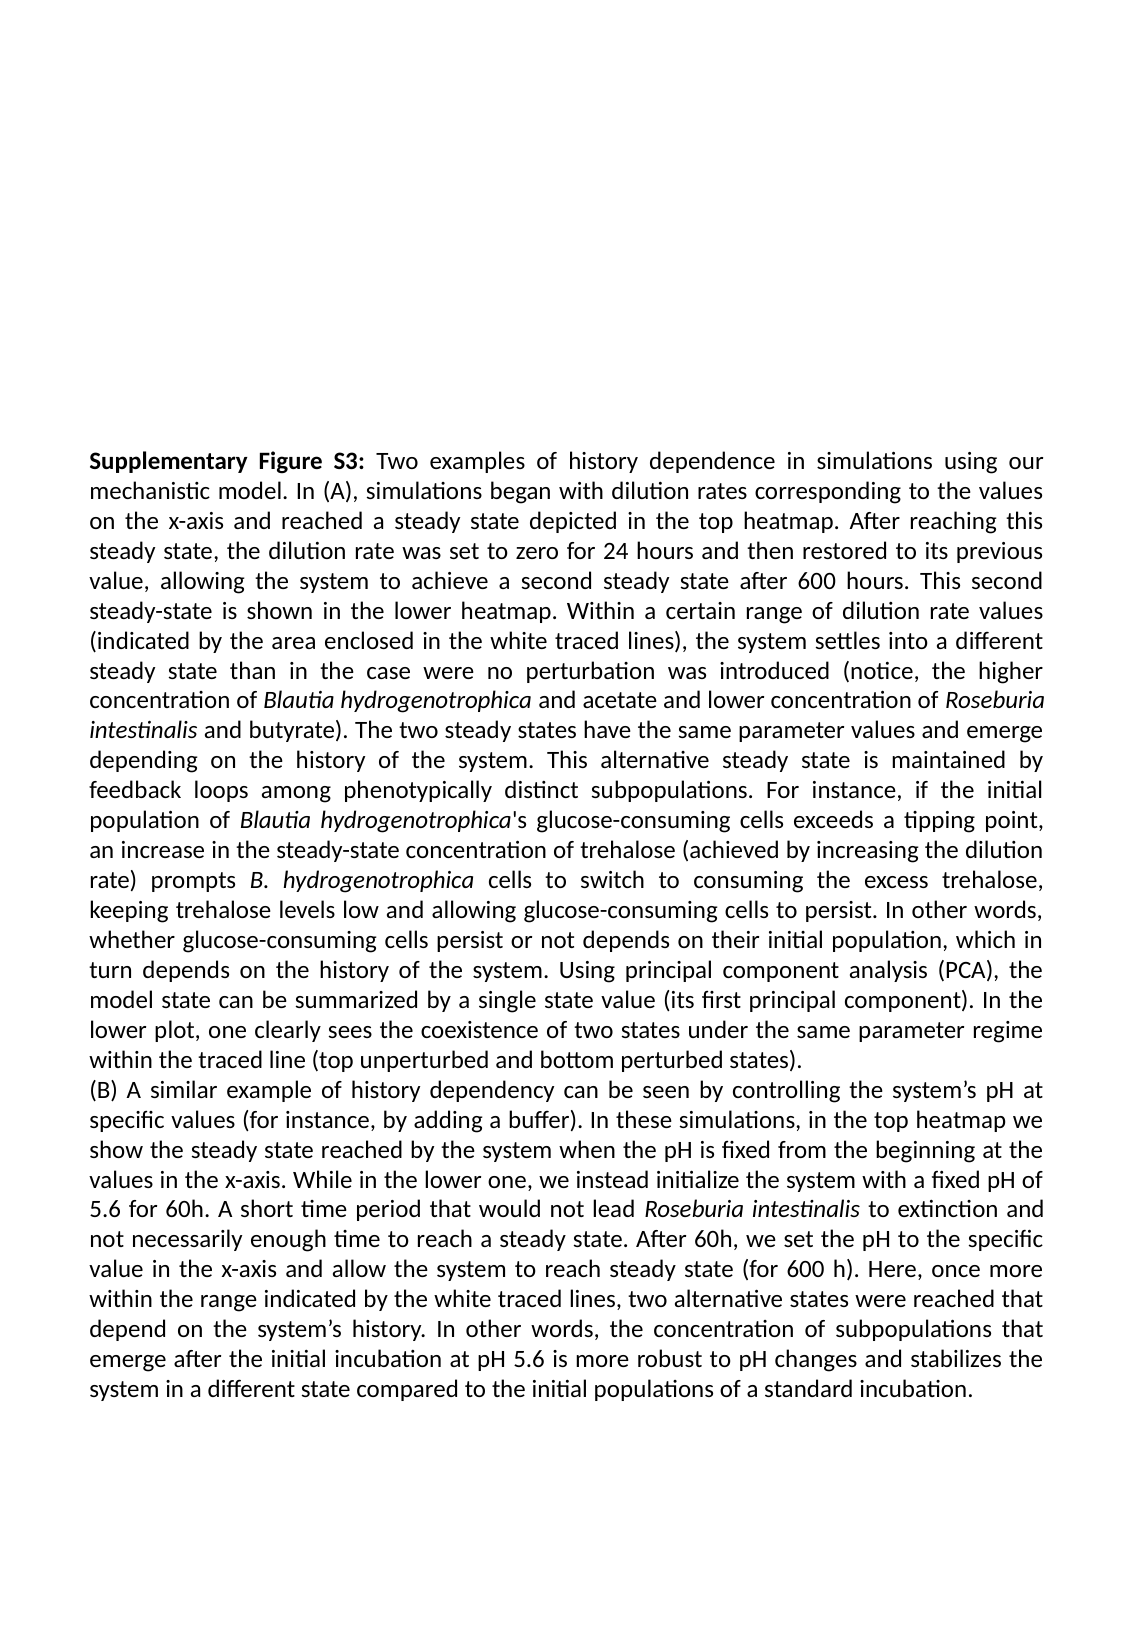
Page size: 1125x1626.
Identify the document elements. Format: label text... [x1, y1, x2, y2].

text_box Supplementary Figure S3: Two examples of history dependence in simulations using our mechanistic model. In (A), simulations began with dilution rates corresponding to the values on the x-axis and reached a steady state depicted in the top heatmap. After reaching this steady state, the dilution rate was set to zero for 24 hours and then restored to its previous value, allowing the system to achieve a second steady state after 600 hours. This second steady-state is shown in the lower heatmap. Within a certain range of dilution rate values (indicated by the area enclosed in the white traced lines), the system settles into a different steady state than in the case were no perturbation was introduced (notice, the higher concentration of Blautia hydrogenotrophica and acetate and lower concentration of Roseburia intestinalis and butyrate). The two steady states have the same parameter values and emerge depending on the history of the system. This alternative steady state is maintained by feedback loops among phenotypically distinct subpopulations. For instance, if the initial population of Blautia hydrogenotrophica's glucose-consuming cells exceeds a tipping point, an increase in the steady-state concentration of trehalose (achieved by increasing the dilution rate) prompts B. hydrogenotrophica cells to switch to consuming the excess trehalose, keeping trehalose levels low and allowing glucose-consuming cells to persist. In other words, whether glucose-consuming cells persist or not depends on their initial population, which in turn depends on the history of the system. Using principal component analysis (PCA), the model state can be summarized by a single state value (its first principal component). In the lower plot, one clearly sees the coexistence of two states under the same parameter regime within the traced line (top unperturbed and bottom perturbed states). (B) A similar example of history dependency can be seen by controlling the system’s pH at specific values (for instance, by adding a buffer). In these simulations, in the top heatmap we show the steady state reached by the system when the pH is fixed from the beginning at the values in the x-axis. While in the lower one, we instead initialize the system with a fixed pH of 5.6 for 60h. A short time period that would not lead Roseburia intestinalis to extinction and not necessarily enough time to reach a steady state. After 60h, we set the pH to the specific value in the x-axis and allow the system to reach steady state (for 600 h). Here, once more within the range indicated by the white traced lines, two alternative states were reached that depend on the system’s history. In other words, the concentration of subpopulations that emerge after the initial incubation at pH 5.6 is more robust to pH changes and stabilizes the system in a different state compared to the initial populations of a standard incubation. [74, 437, 1060, 1440]
